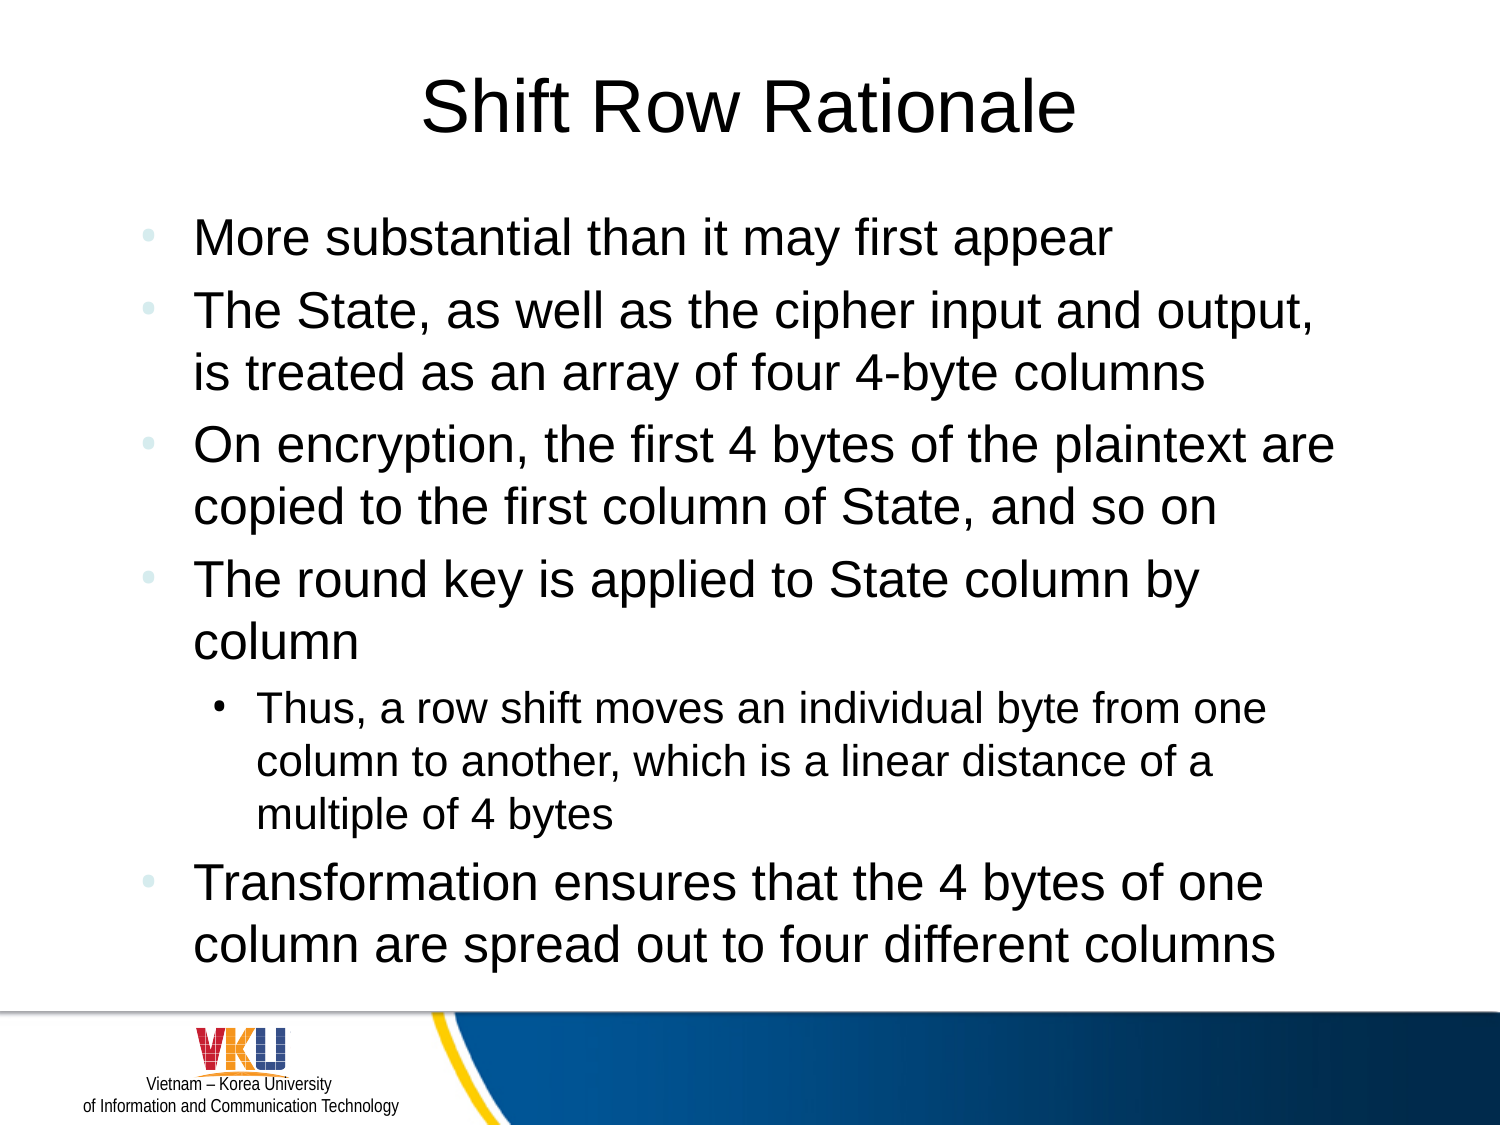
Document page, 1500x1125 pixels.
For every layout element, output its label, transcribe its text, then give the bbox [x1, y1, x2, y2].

picture [0, 1011, 1500, 1125]
list More substantial than it may first appear The State, as well as the cipher input and output, is treated as an array of four 4-byte columns On encryption, the first 4 bytes of the plaintext are copied to the first column of State, and so on The round key is applied to State column by column Thus, a row shift moves an individual byte from one column to another, which is a linear distance of a multiple of 4 bytes Transformation ensures that the 4 bytes of one column are spread out to four different columns [123, 196, 1366, 983]
title Shift Row Rationale [75, 45, 1425, 161]
